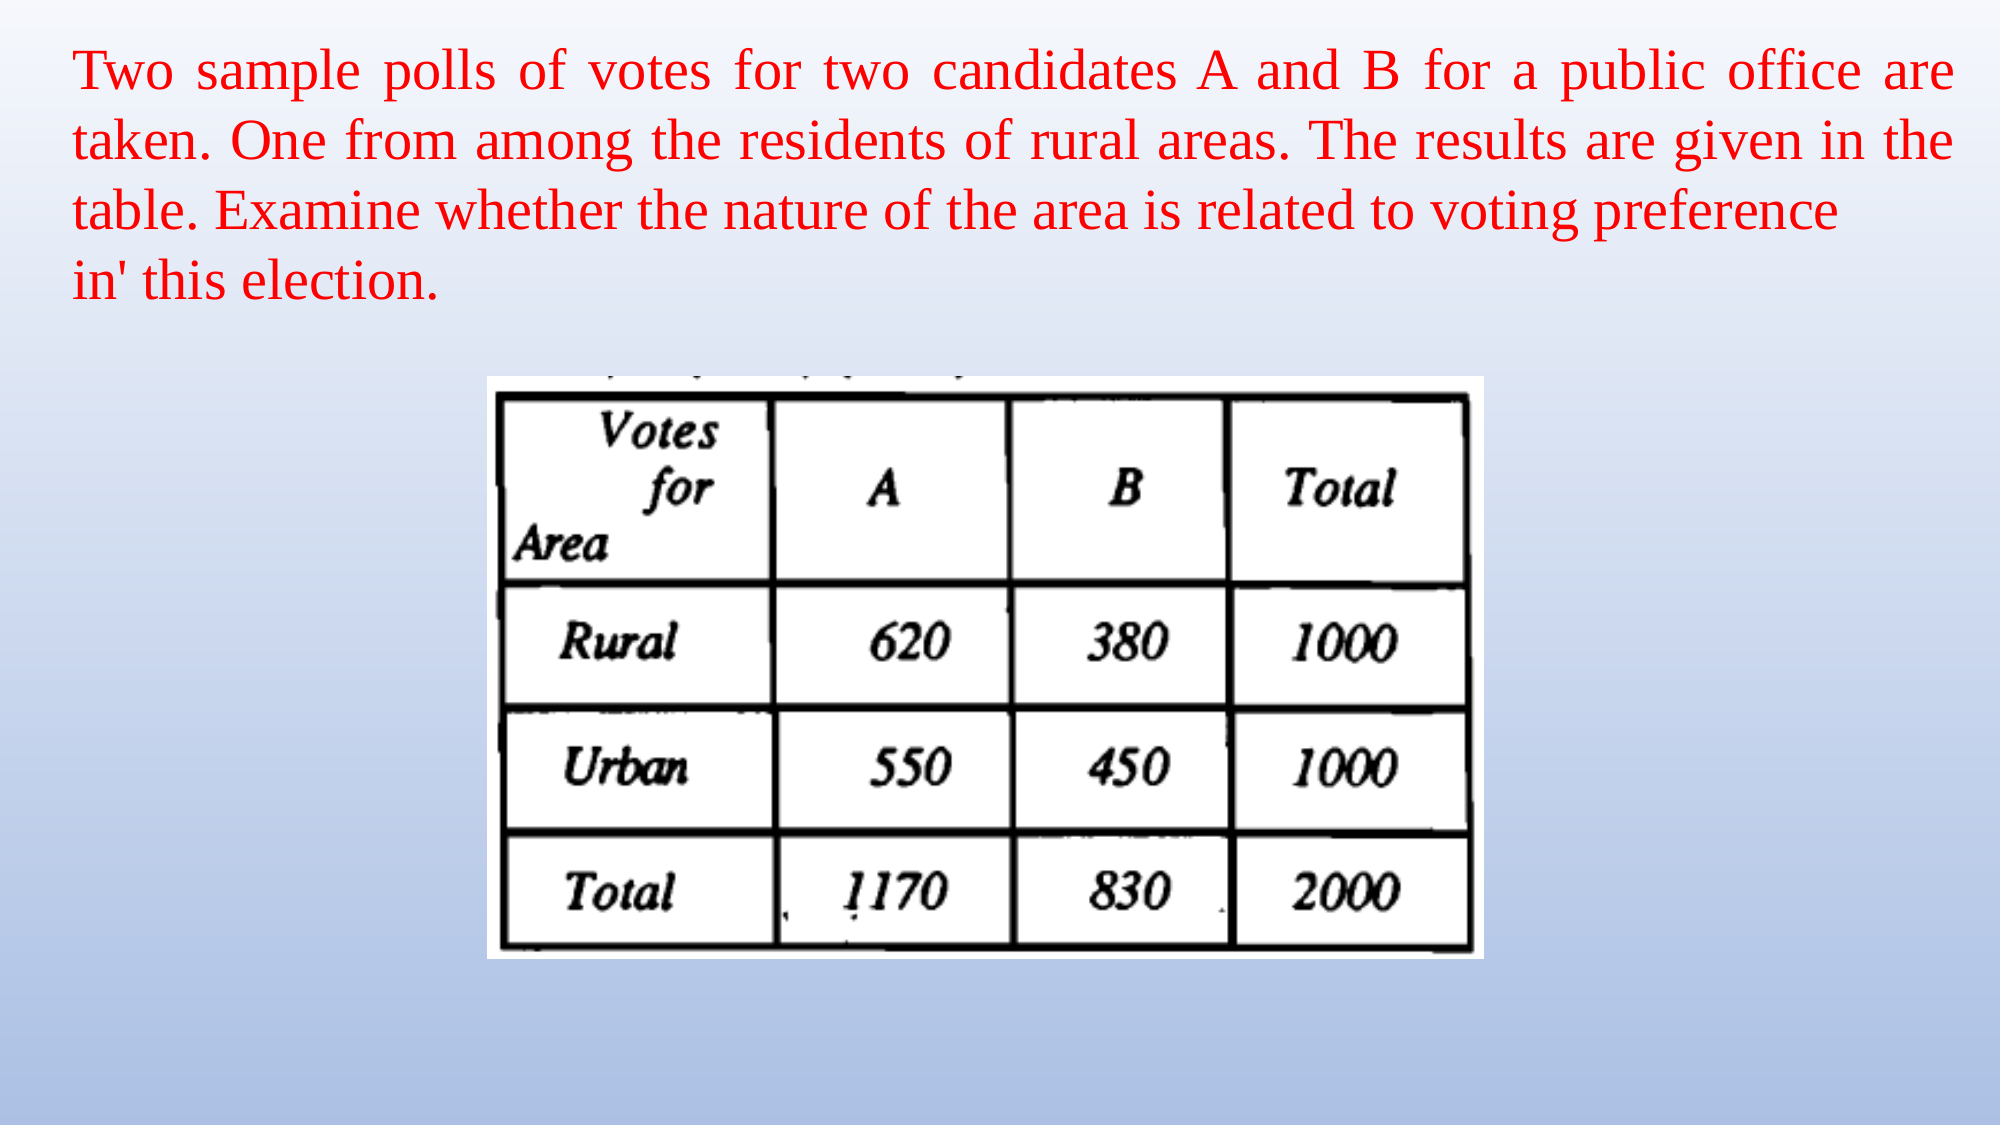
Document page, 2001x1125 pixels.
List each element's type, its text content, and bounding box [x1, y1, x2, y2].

picture [487, 376, 1484, 959]
text_box Two sample polls of votes for two candidates A and B for a public office are taken. One from among the residents of rural areas. The results are given in the table. Examine whether the nature of the area is related to voting preference in' this election. [57, 23, 1972, 319]
